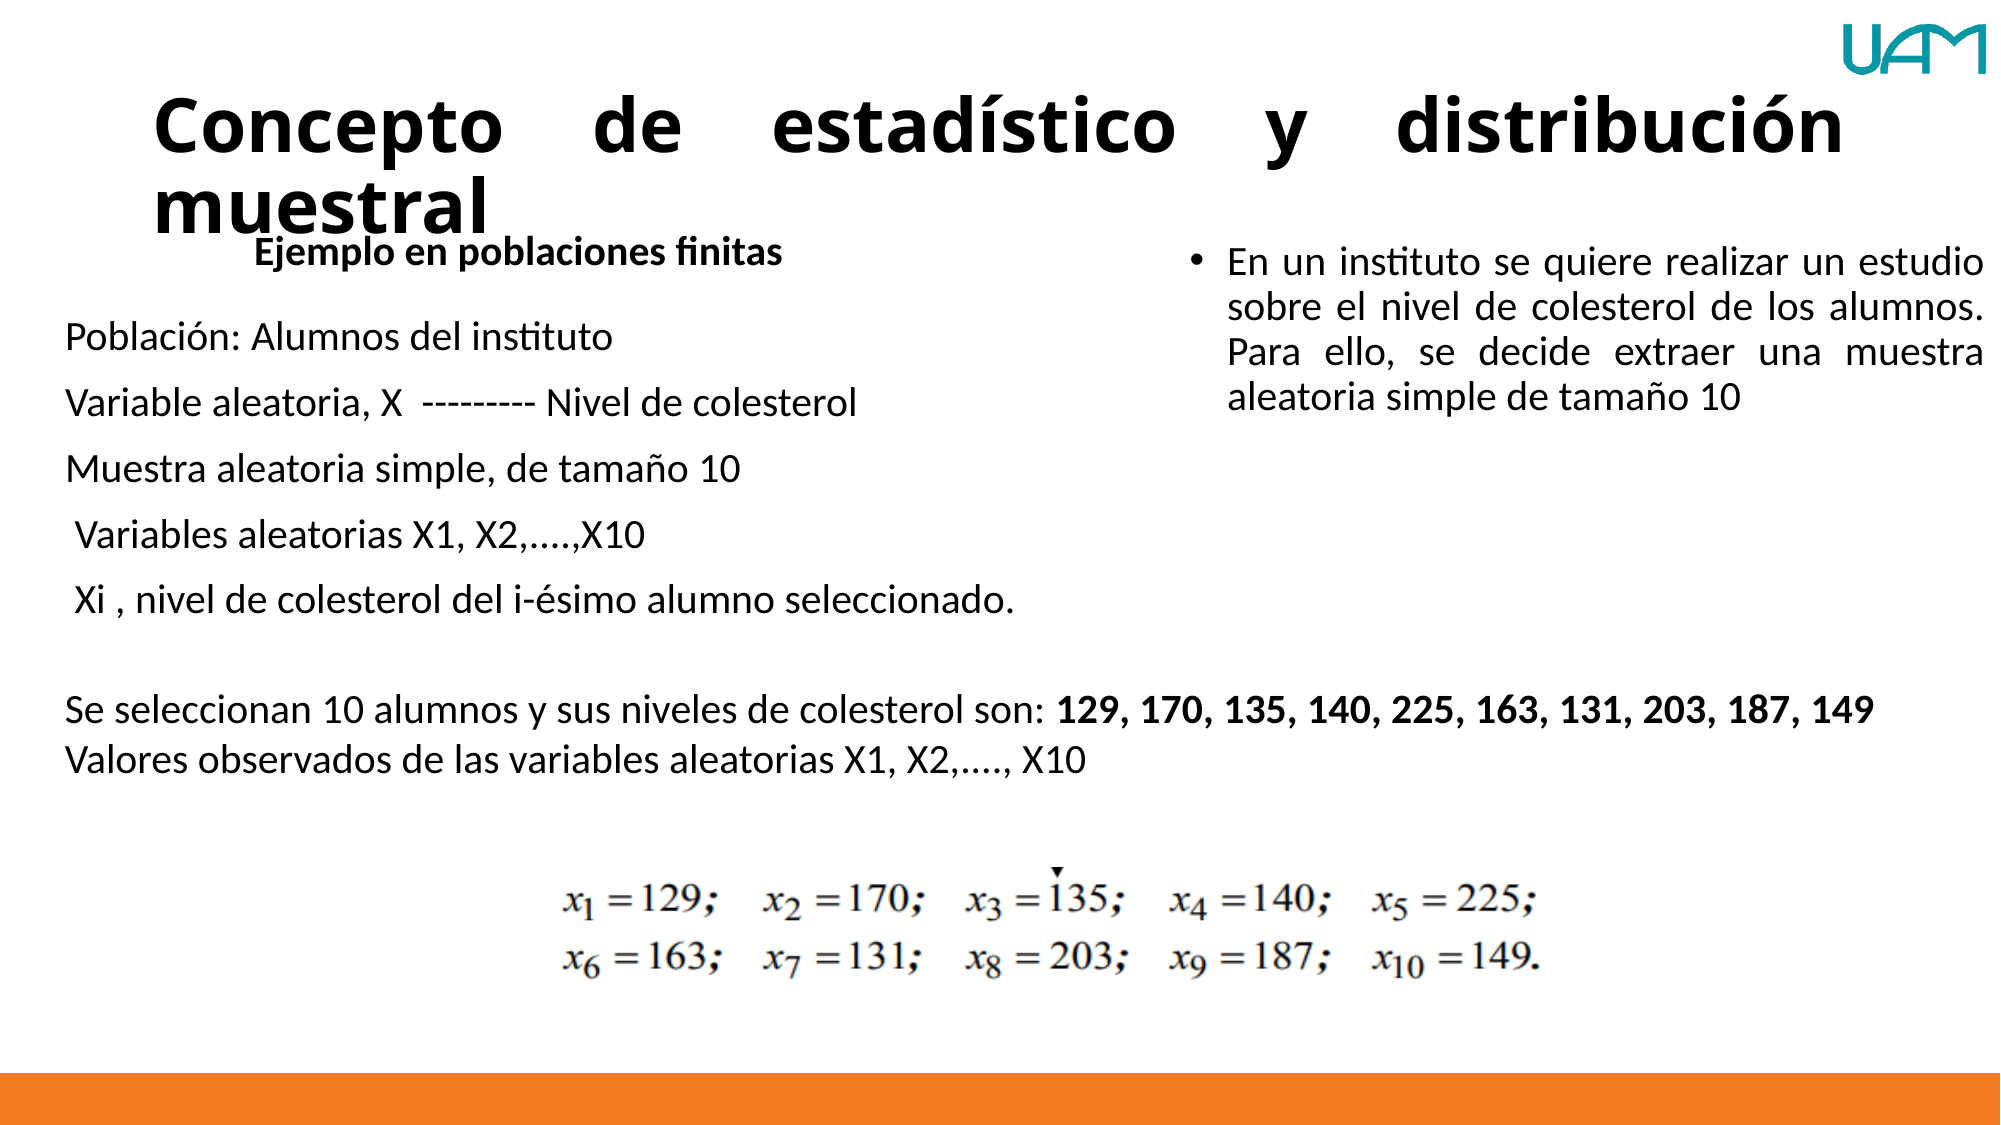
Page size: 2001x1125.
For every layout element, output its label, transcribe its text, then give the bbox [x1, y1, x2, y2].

list En un instituto se quiere realizar un estudio sobre el nivel de colesterol de los alumnos. Para ello, se decide extraer una muestra aleatoria simple de tamaño 10 [1174, 231, 2000, 621]
picture [546, 867, 1558, 988]
list Población: Alumnos del instituto Variable aleatoria, X --------- Nivel de colesterol Muestra aleatoria simple, de tamaño 10 Variables aleatorias X1, X2,....,X10 Xi , nivel de colesterol del i-ésimo alumno seleccionado. [50, 306, 1053, 674]
text_box Ejemplo en poblaciones finitas [239, 216, 864, 282]
picture [1829, 1, 2000, 97]
text_box Se seleccionan 10 alumnos y sus niveles de colesterol son: 129, 170, 135, 140, 225, 163, 131, 203, 187, 149 Valores observados de las variables aleatorias X1, X2,...., X10 [50, 674, 1897, 839]
title Concepto de estadístico y distribución muestral [137, 59, 1863, 278]
